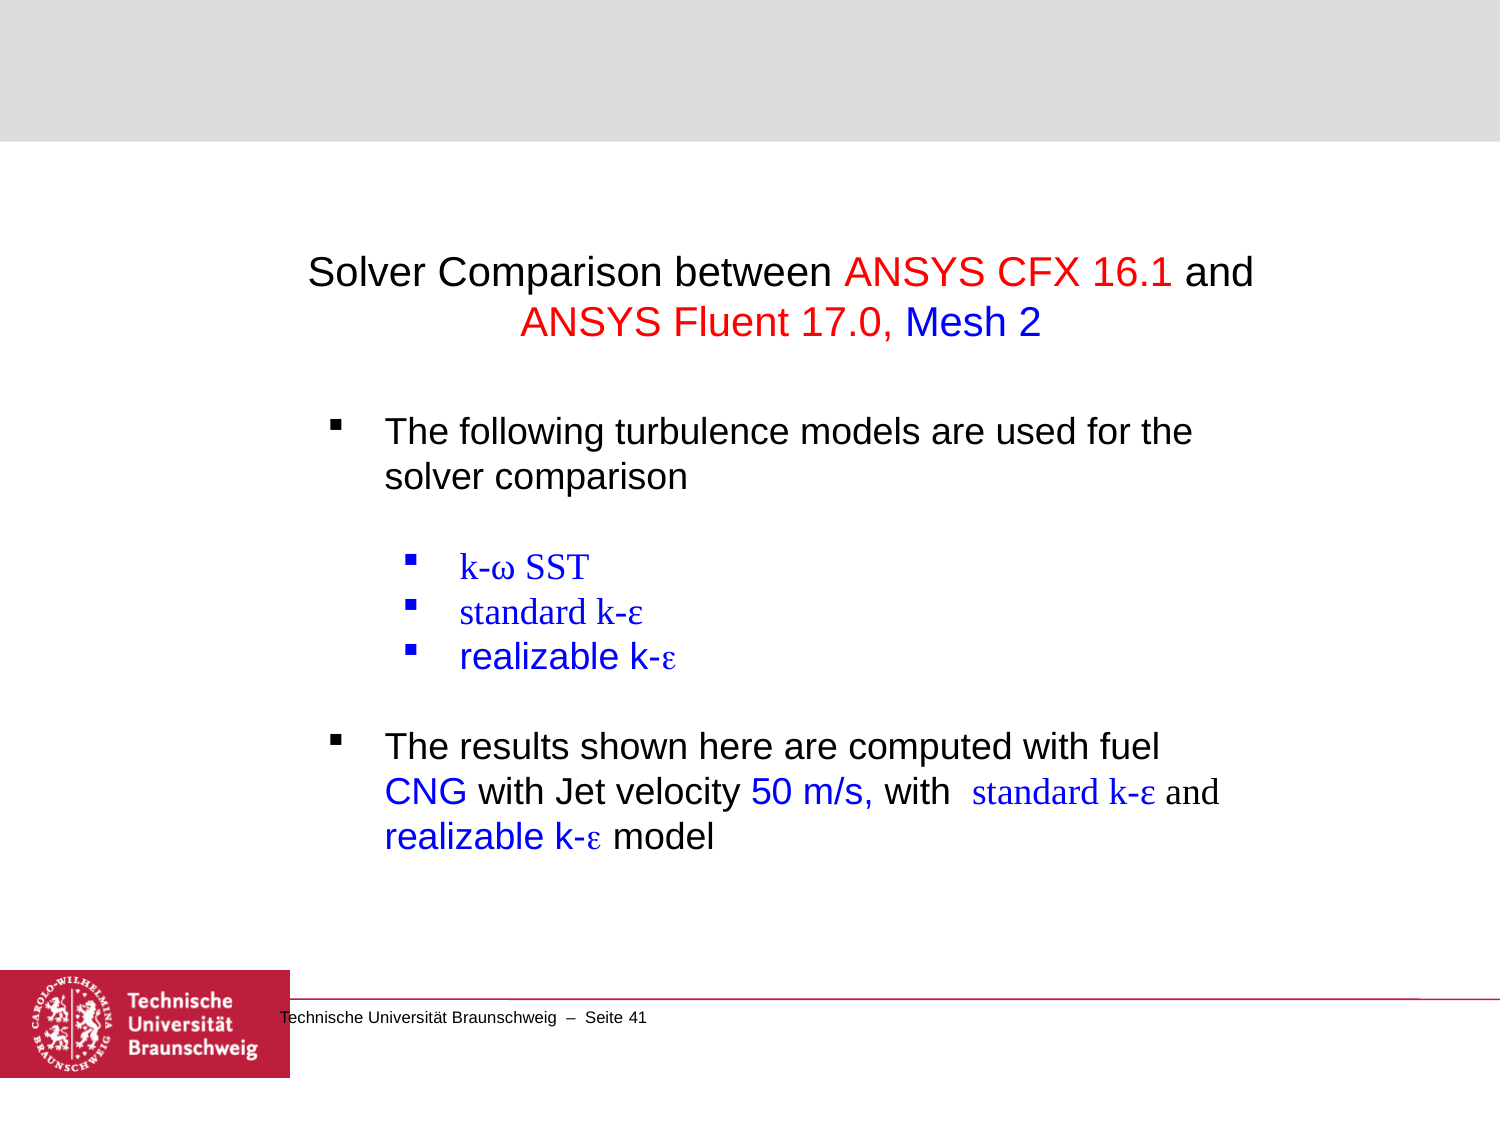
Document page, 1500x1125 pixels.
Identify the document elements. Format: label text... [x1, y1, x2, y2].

picture [0, 970, 290, 1078]
text_box Solver Comparison between ANSYS CFX 16.1 and ANSYS Fluent 17.0, Mesh 2 [287, 237, 1275, 353]
text_box The following turbulence models are used for the solver comparison k-ω SST standard k-ε realizable k- The results shown here are computed with fuel CNG with Jet velocity 50 m/s, with standard k-ε and realizable k- model [312, 399, 1263, 1090]
